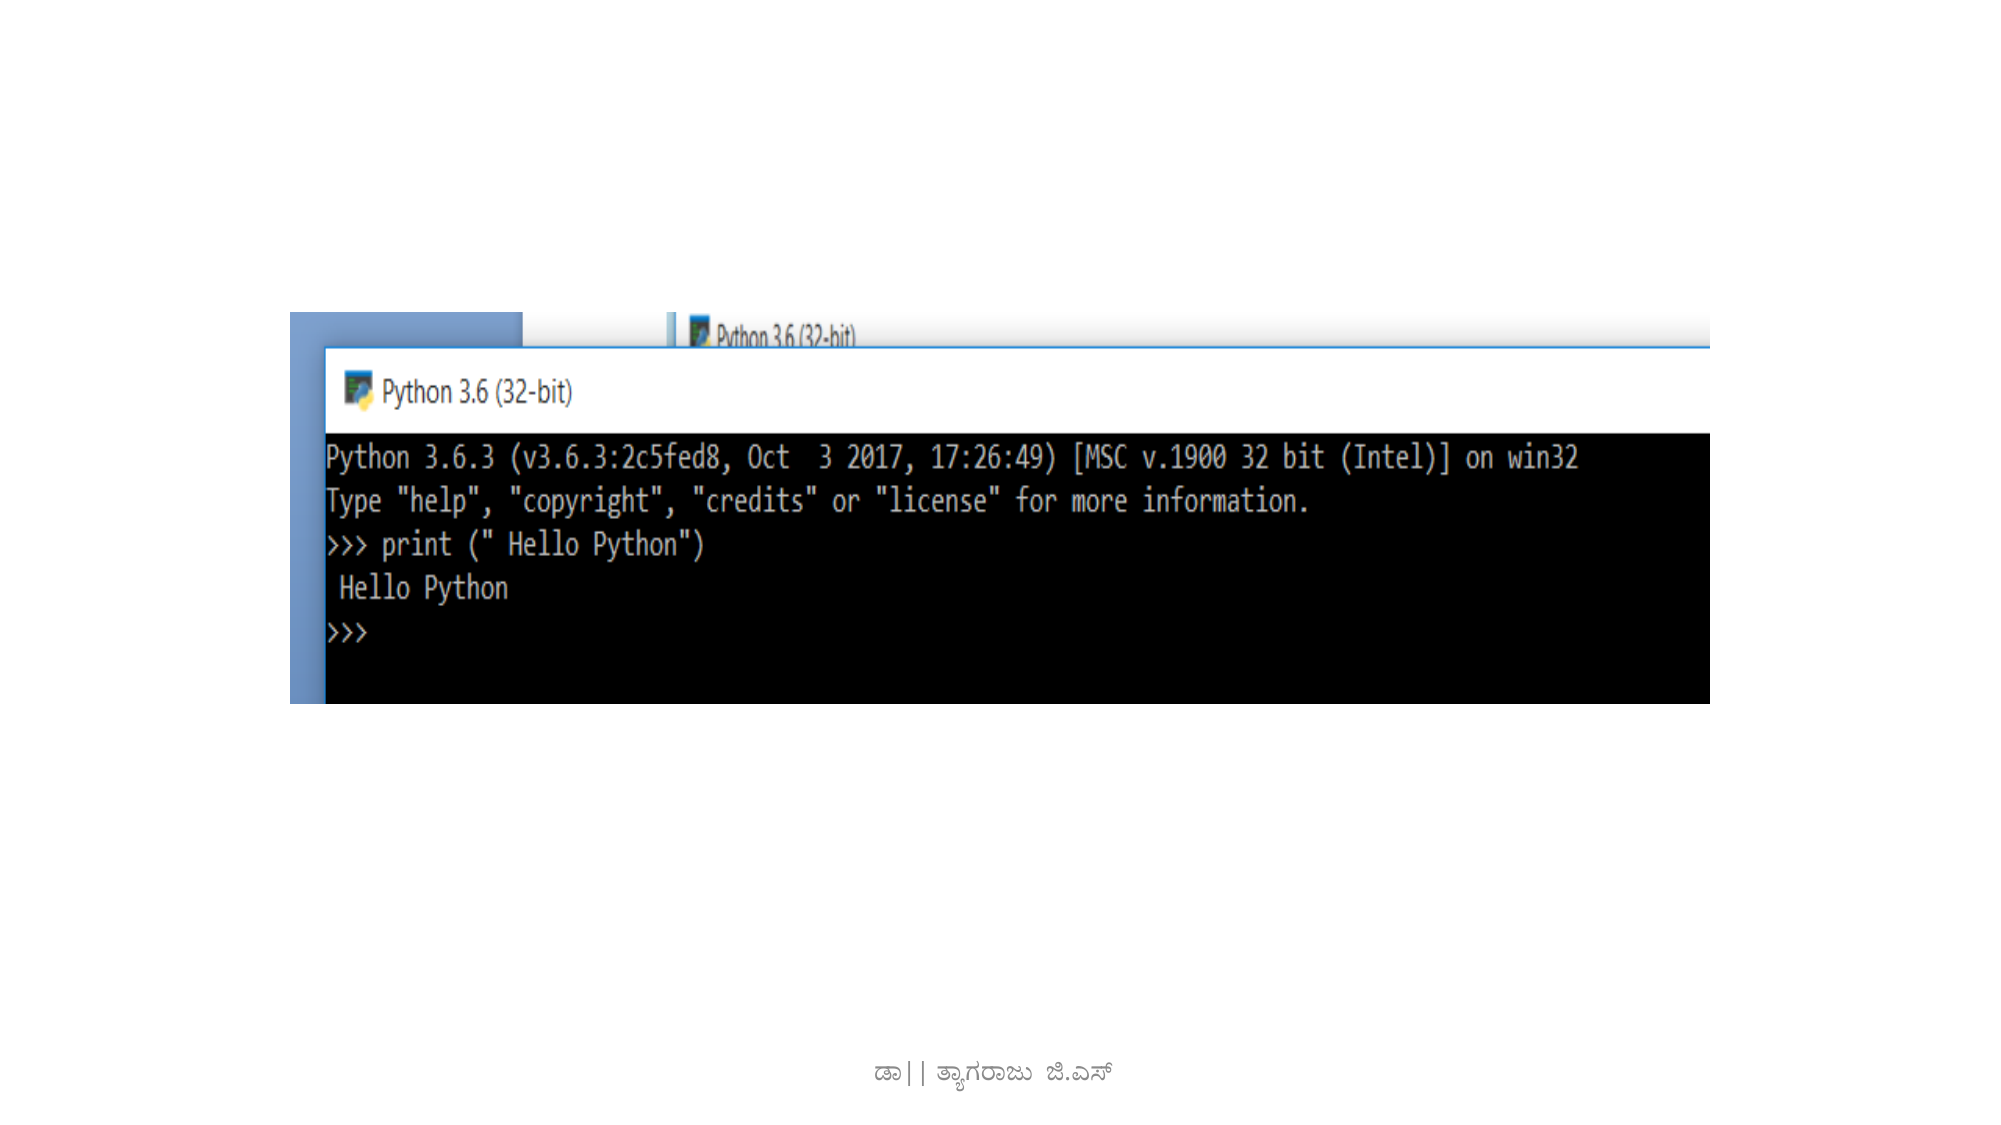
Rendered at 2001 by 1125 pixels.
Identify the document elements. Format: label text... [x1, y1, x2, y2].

picture [290, 312, 1710, 704]
footer ಡಾ|| ತ್ಯಾಗರಾಜು ಜಿ.ಎಸ್ [662, 1042, 1338, 1103]
